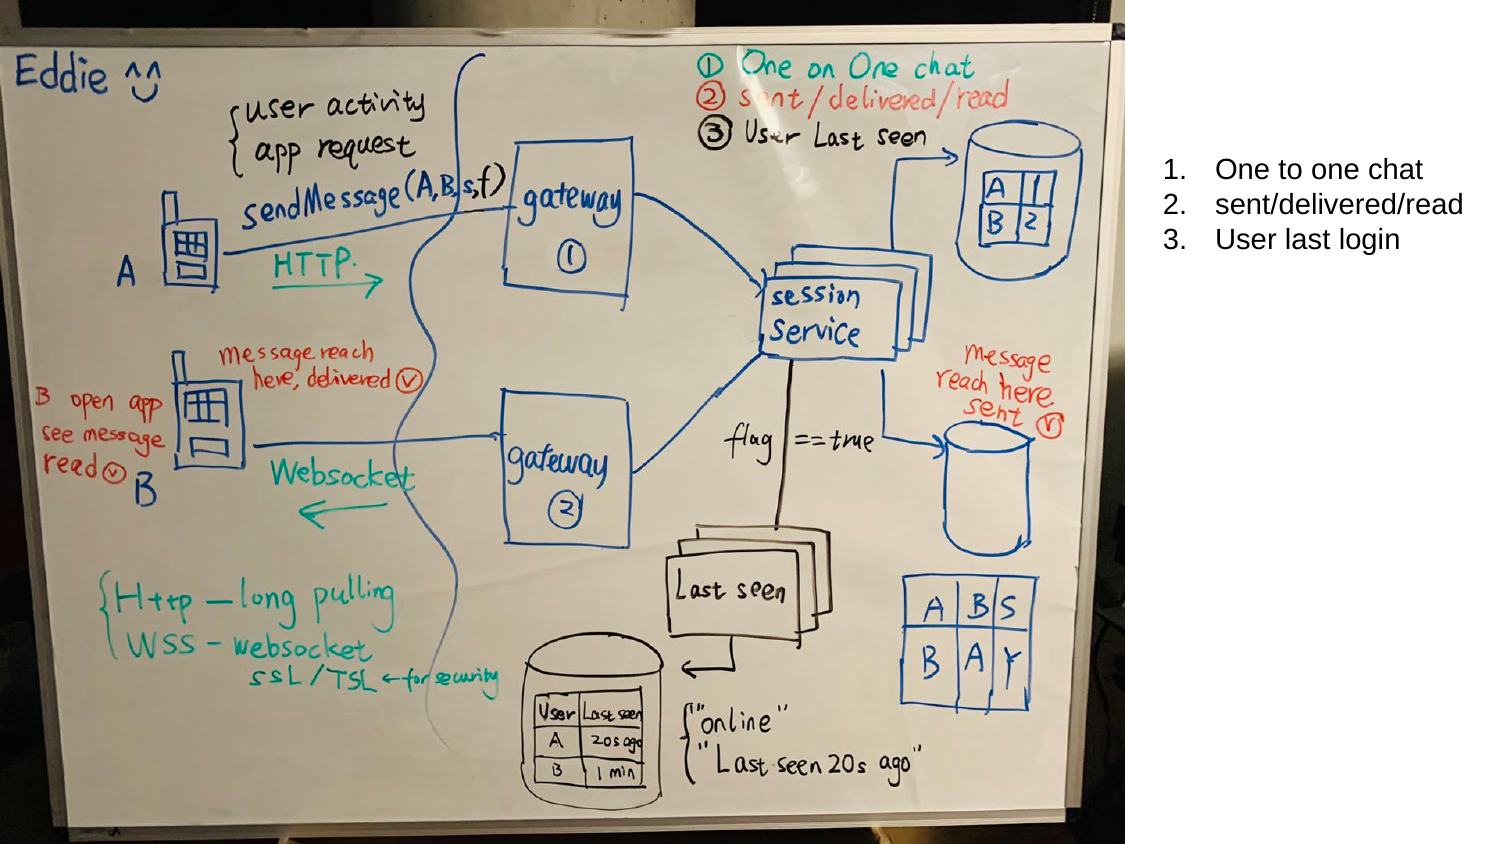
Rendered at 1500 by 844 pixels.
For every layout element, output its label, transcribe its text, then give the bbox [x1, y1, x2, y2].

text_box One to one chat sent/delivered/read User last login [1129, 135, 1500, 604]
picture [0, 0, 1126, 844]
